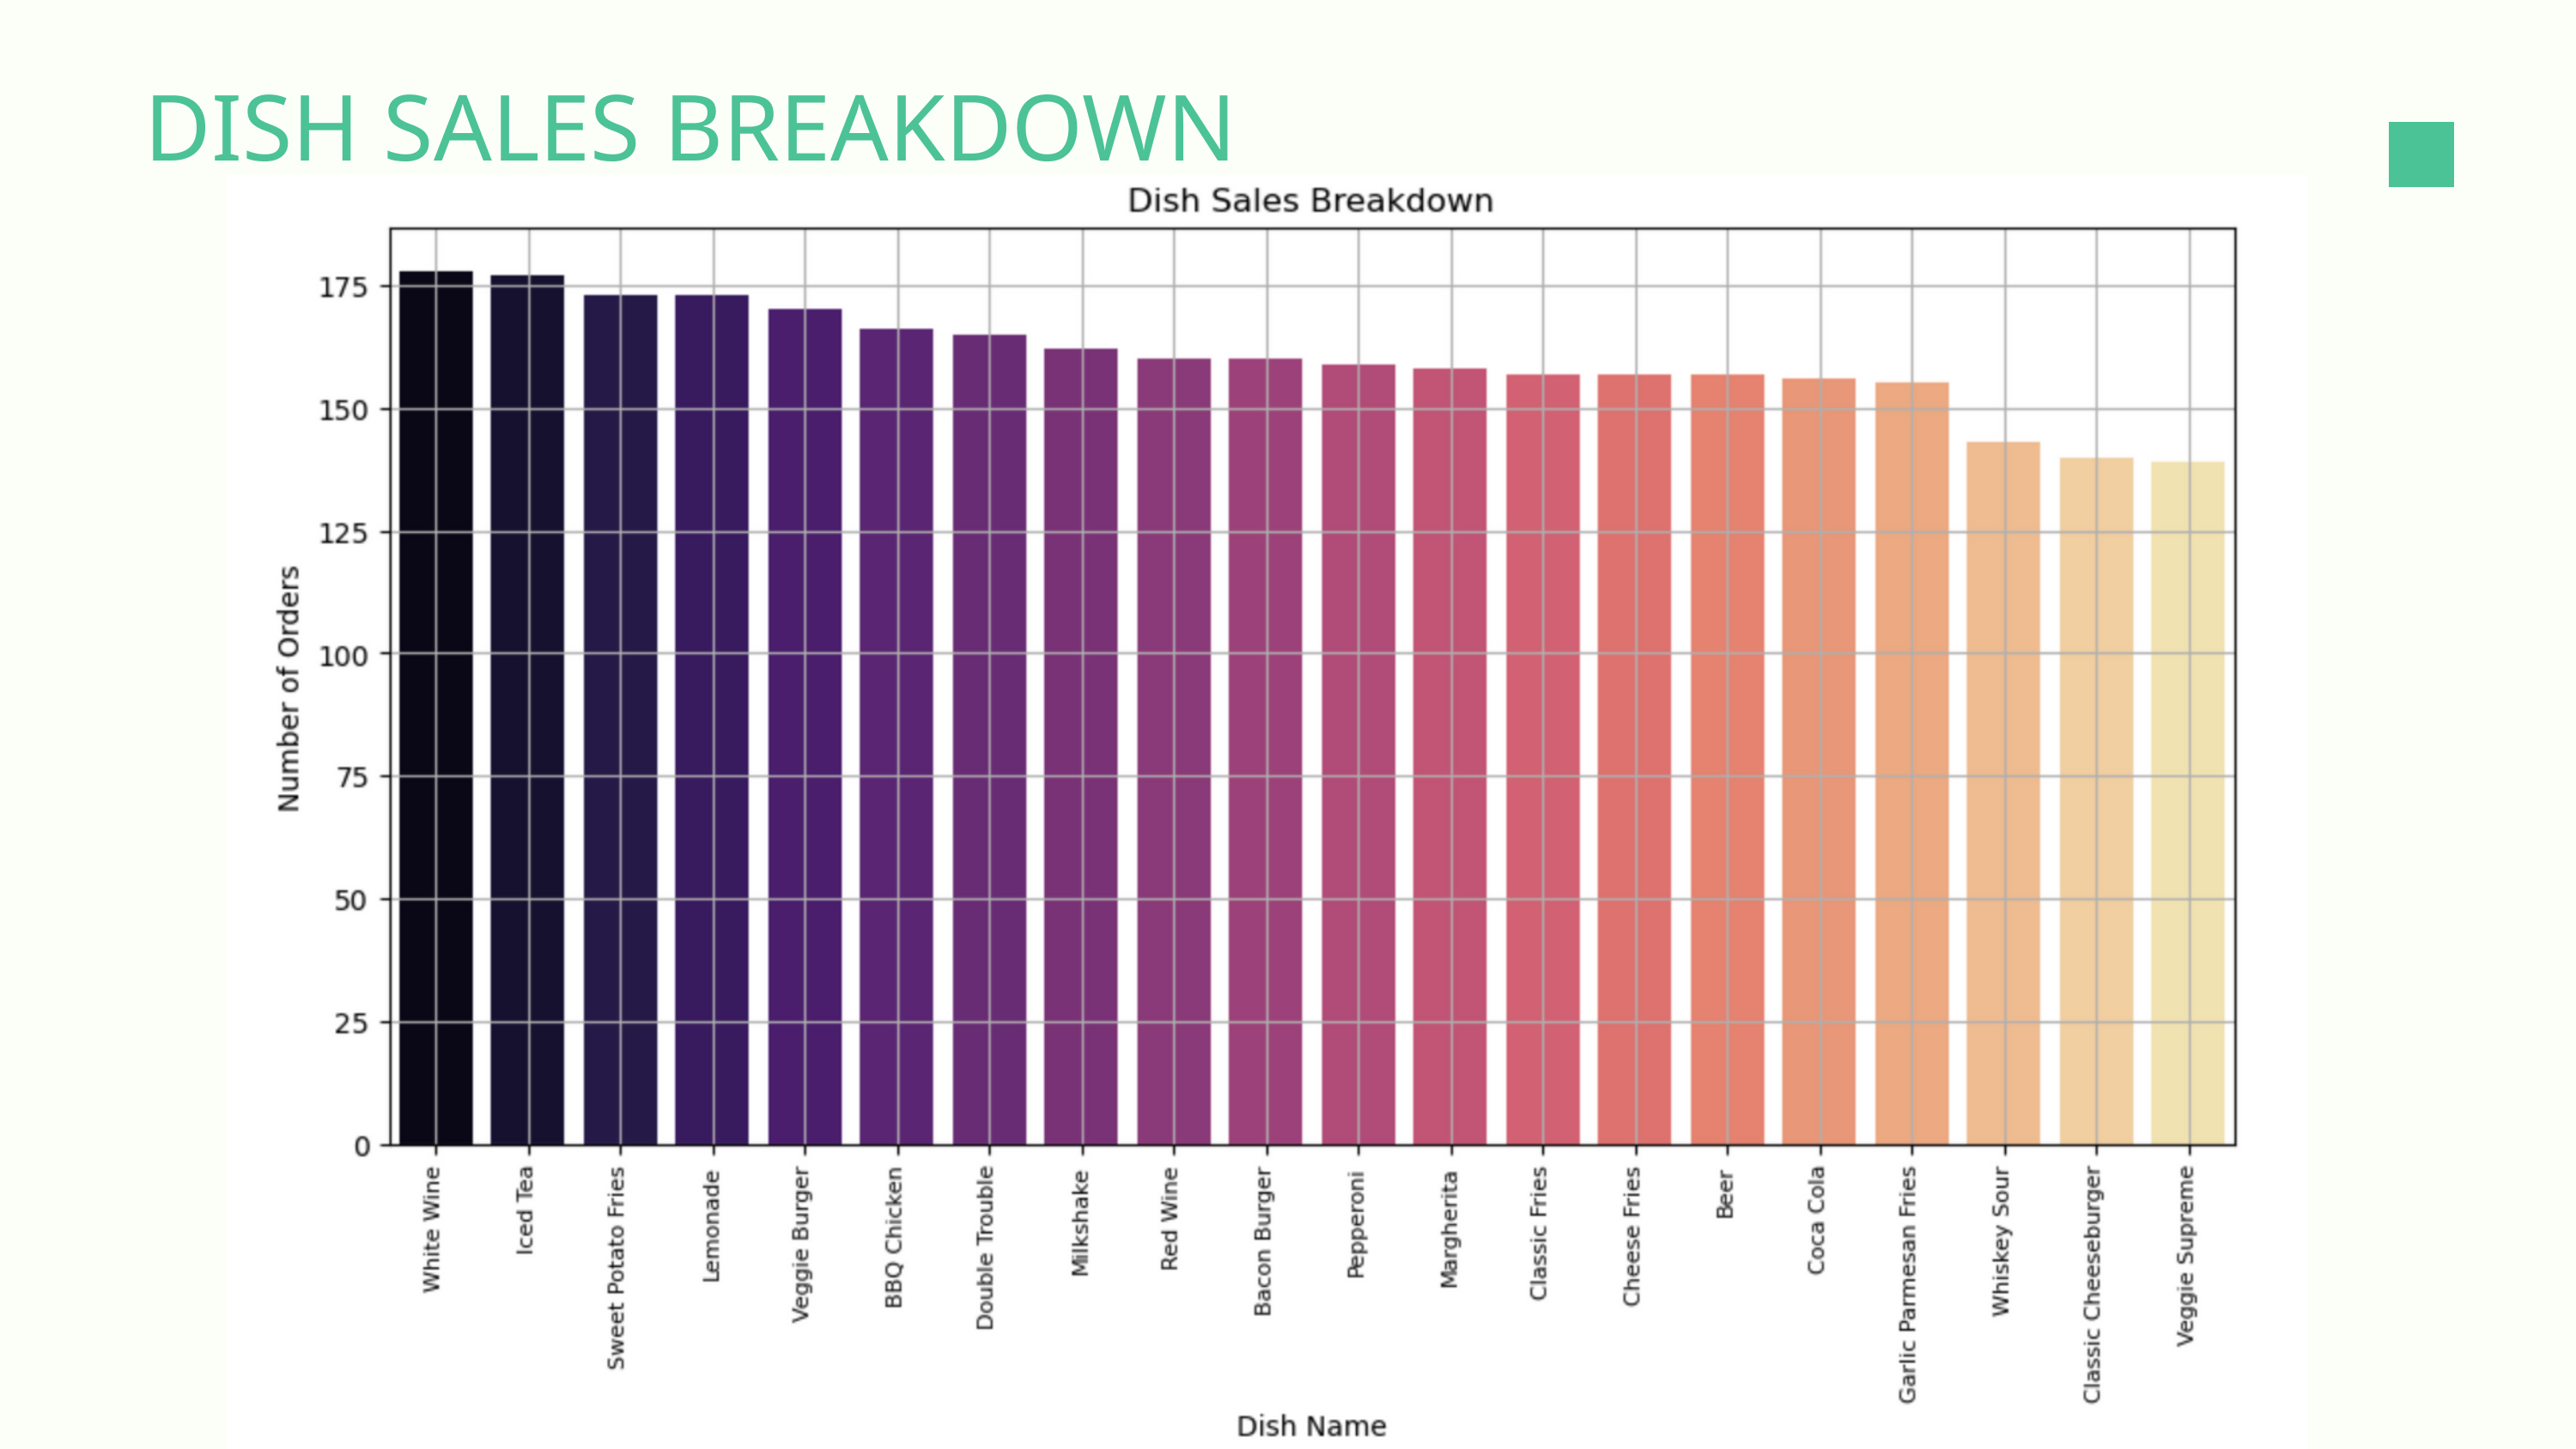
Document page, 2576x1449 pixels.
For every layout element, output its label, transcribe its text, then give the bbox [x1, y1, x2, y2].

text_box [2388, 121, 2455, 188]
text_box DISH SALES BREAKDOWN [144, 52, 2390, 179]
text_box [225, 179, 2308, 1449]
